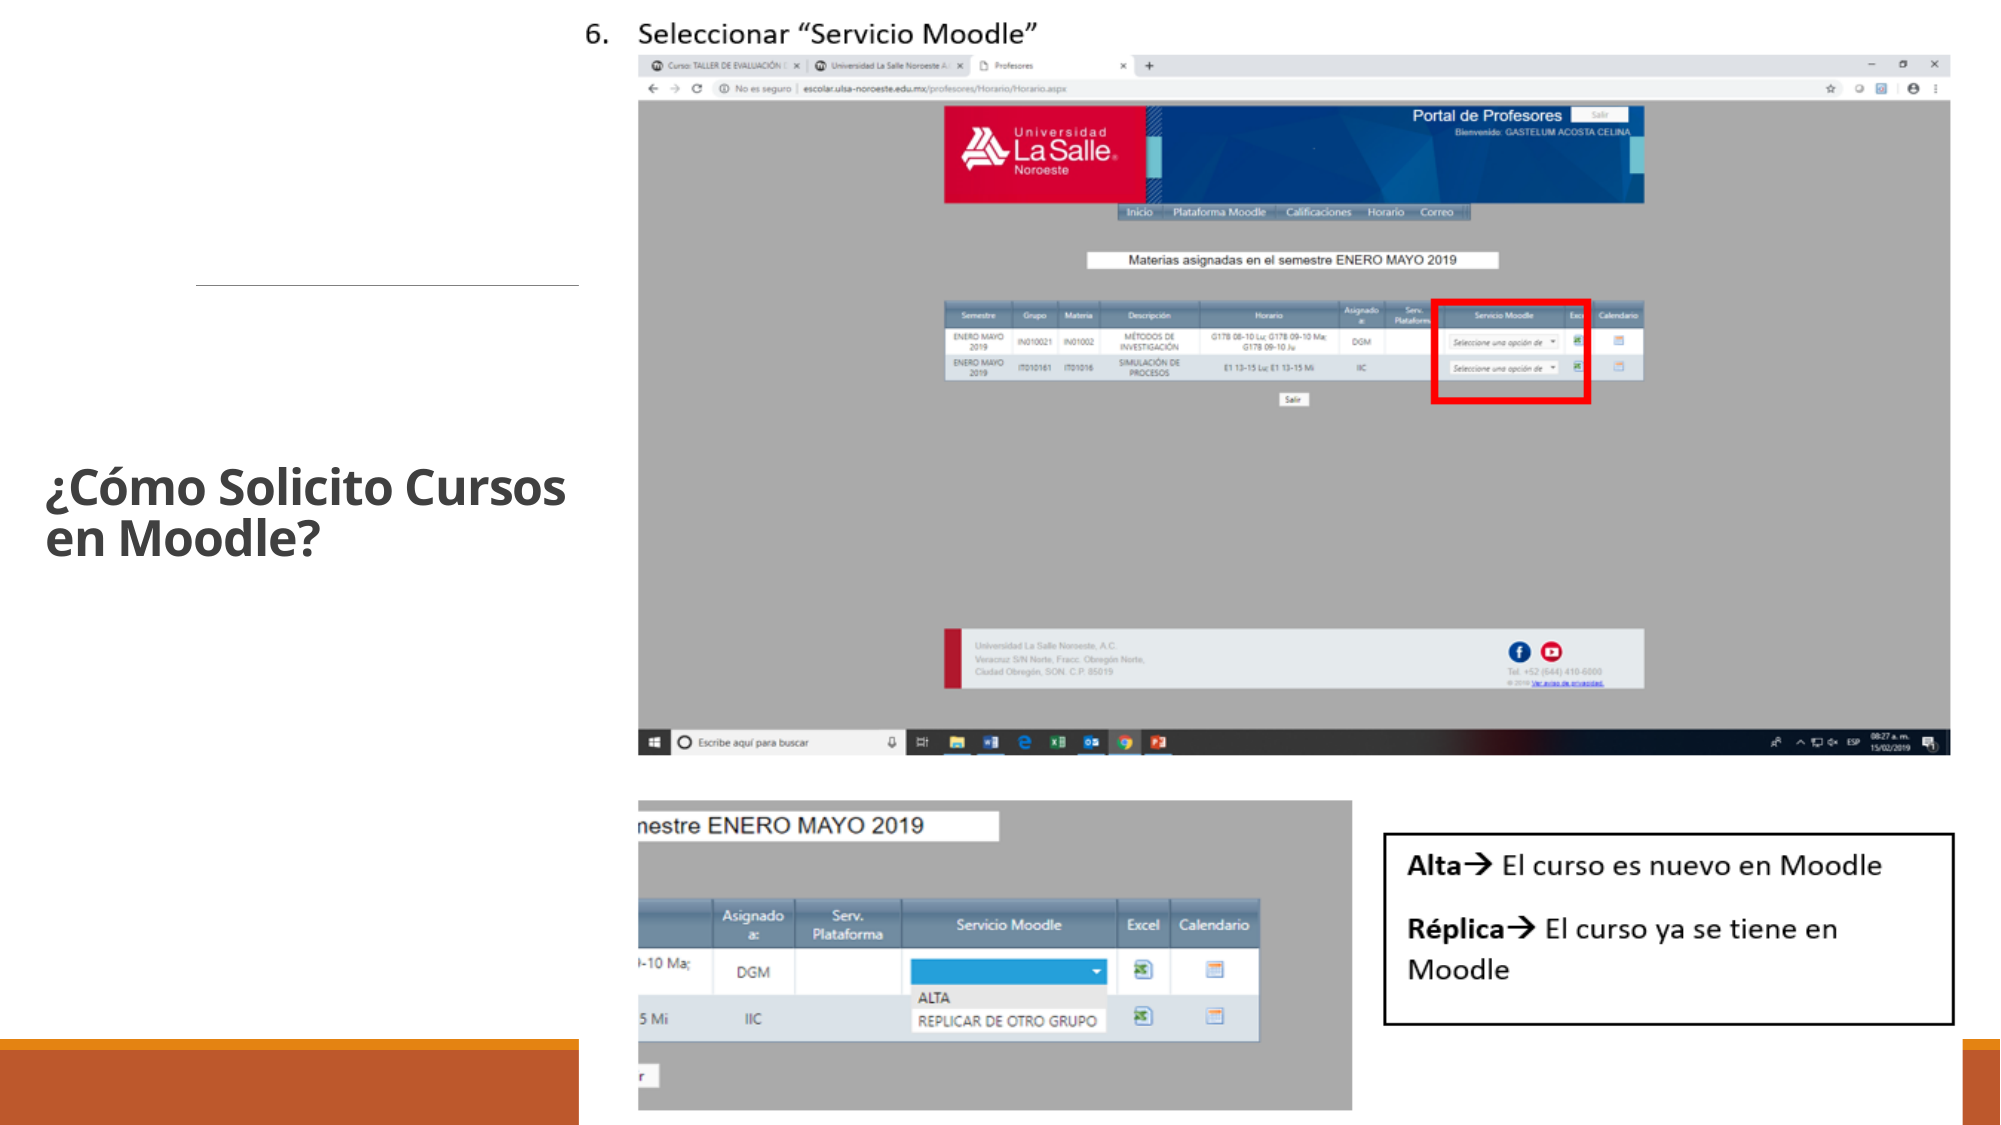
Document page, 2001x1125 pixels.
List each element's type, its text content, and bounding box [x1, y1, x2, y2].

picture [578, 16, 1964, 1125]
title ¿Cómo Solicito Cursos en Moodle? [30, 454, 576, 575]
